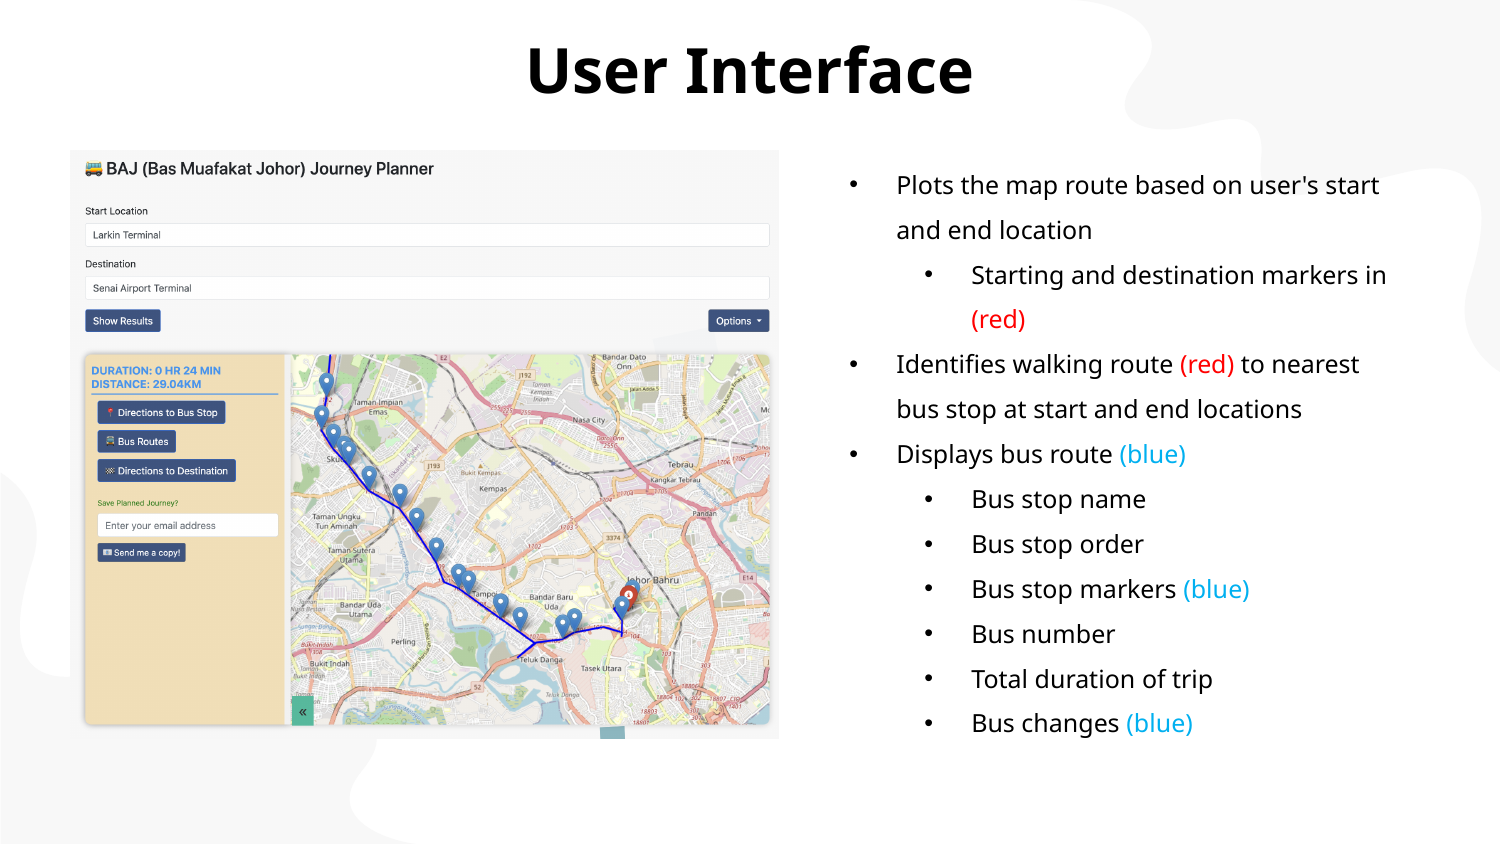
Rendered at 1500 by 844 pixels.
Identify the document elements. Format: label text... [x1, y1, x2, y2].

subtitle Plots the map route based on user's start and end location Starting and destination markers in (red) Identifies walking route (red) to nearest bus stop at start and end locations Displays bus route (blue) Bus stop name Bus stop order Bus stop markers (blue) Bus number Total duration of trip Bus changes (blue) [834, 151, 1416, 742]
title User Interface [118, 16, 1382, 111]
picture [70, 150, 779, 739]
